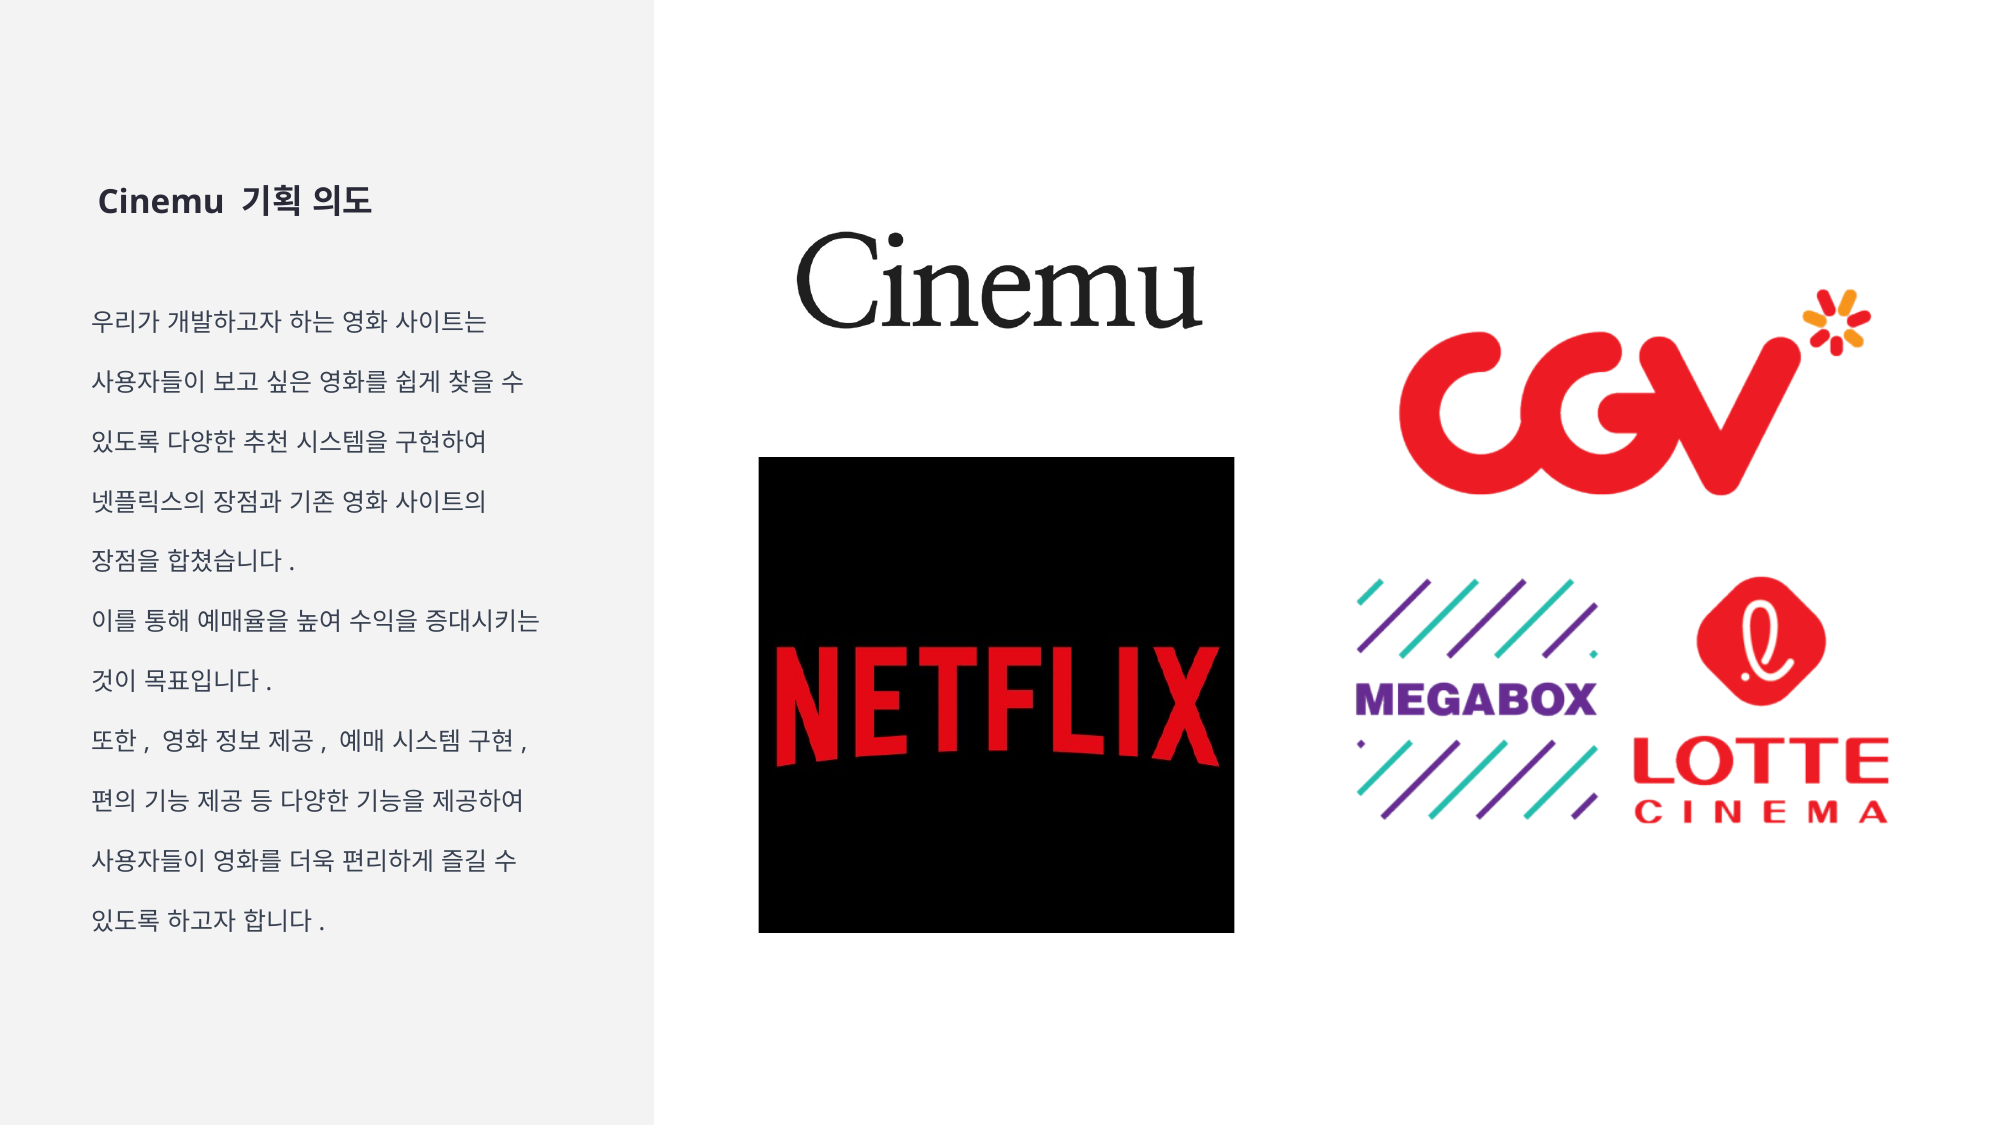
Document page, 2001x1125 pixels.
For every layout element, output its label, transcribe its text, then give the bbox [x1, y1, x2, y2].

picture [783, 173, 1217, 392]
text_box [758, 457, 1235, 933]
picture [1321, 278, 1896, 844]
text_box 우리가 개발하고자 하는 영화 사이트는 사용자들이 보고 싶은 영화를 쉽게 찾을 수 있도록 다양한 추천 시스템을 구현하여 넷플릭스의 장점과 기존 영화 사이트의 장점을 합쳤습니다. 이를 통해 예매율을 높여 수익을 증대시키는 것이 목표입니다. 또한, 영화 정보 제공, 예매 시스템 구현, 편의 기능 제공 등 다양한 기능을 제공하여 사용자들이 영화를 더욱 편리하게 즐길 수 있도록 하고자 합니다. [76, 268, 566, 943]
text_box [0, 0, 654, 1125]
text_box Cinemu 기획 의도 [82, 173, 571, 228]
